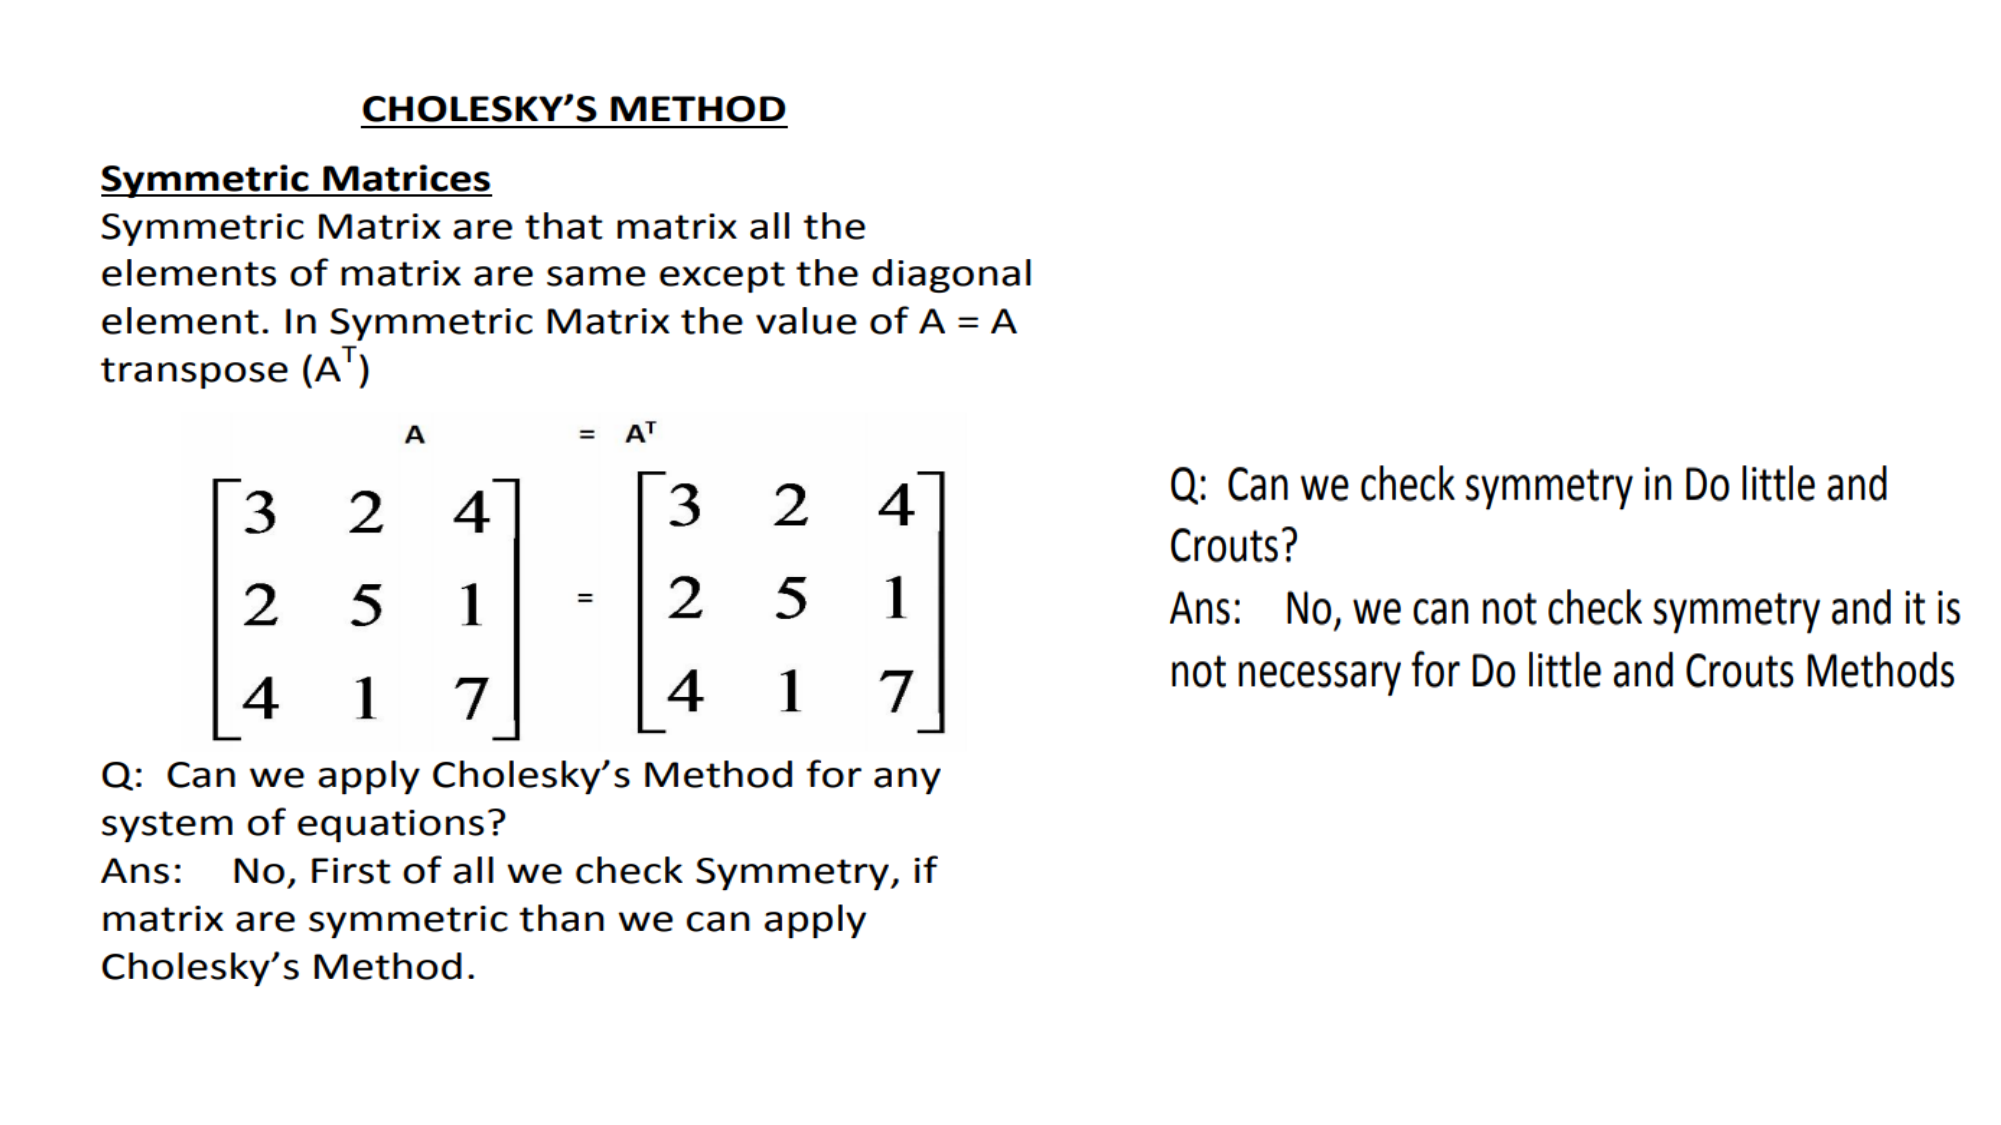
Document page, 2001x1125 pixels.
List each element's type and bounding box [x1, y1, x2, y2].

picture [1155, 461, 2000, 754]
picture [38, 54, 1078, 991]
